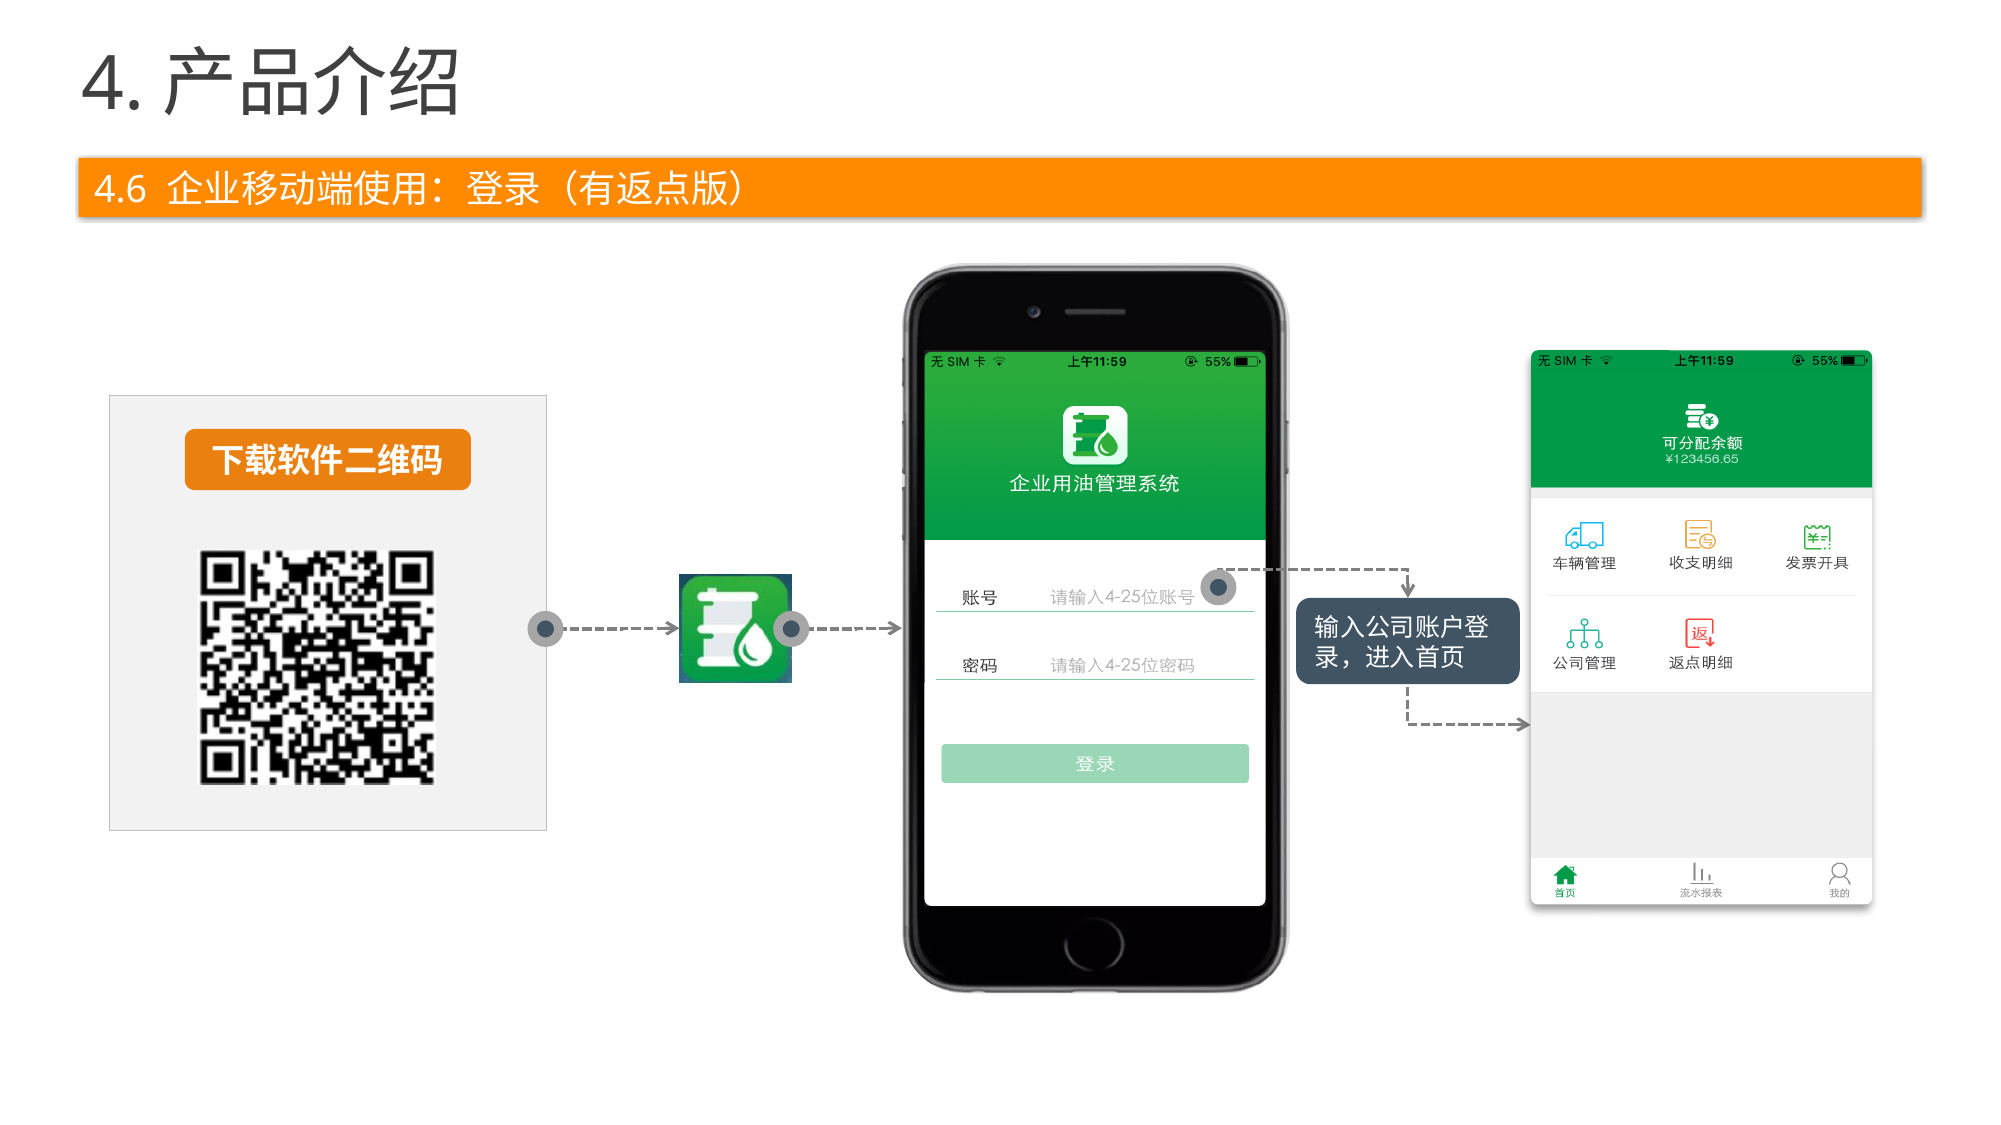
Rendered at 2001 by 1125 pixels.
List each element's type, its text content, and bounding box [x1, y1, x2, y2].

text_box 4.6 企业移动端使用：登录（有返点版） [94, 164, 1849, 210]
picture [679, 573, 792, 683]
text_box 4.产品介绍 [81, 51, 1922, 124]
text_box [78, 157, 1922, 218]
picture [196, 549, 436, 785]
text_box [777, 615, 902, 643]
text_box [532, 615, 680, 643]
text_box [1296, 597, 1531, 725]
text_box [901, 262, 1290, 994]
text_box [109, 395, 547, 831]
text_box [1530, 349, 1874, 906]
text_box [1205, 573, 1408, 601]
